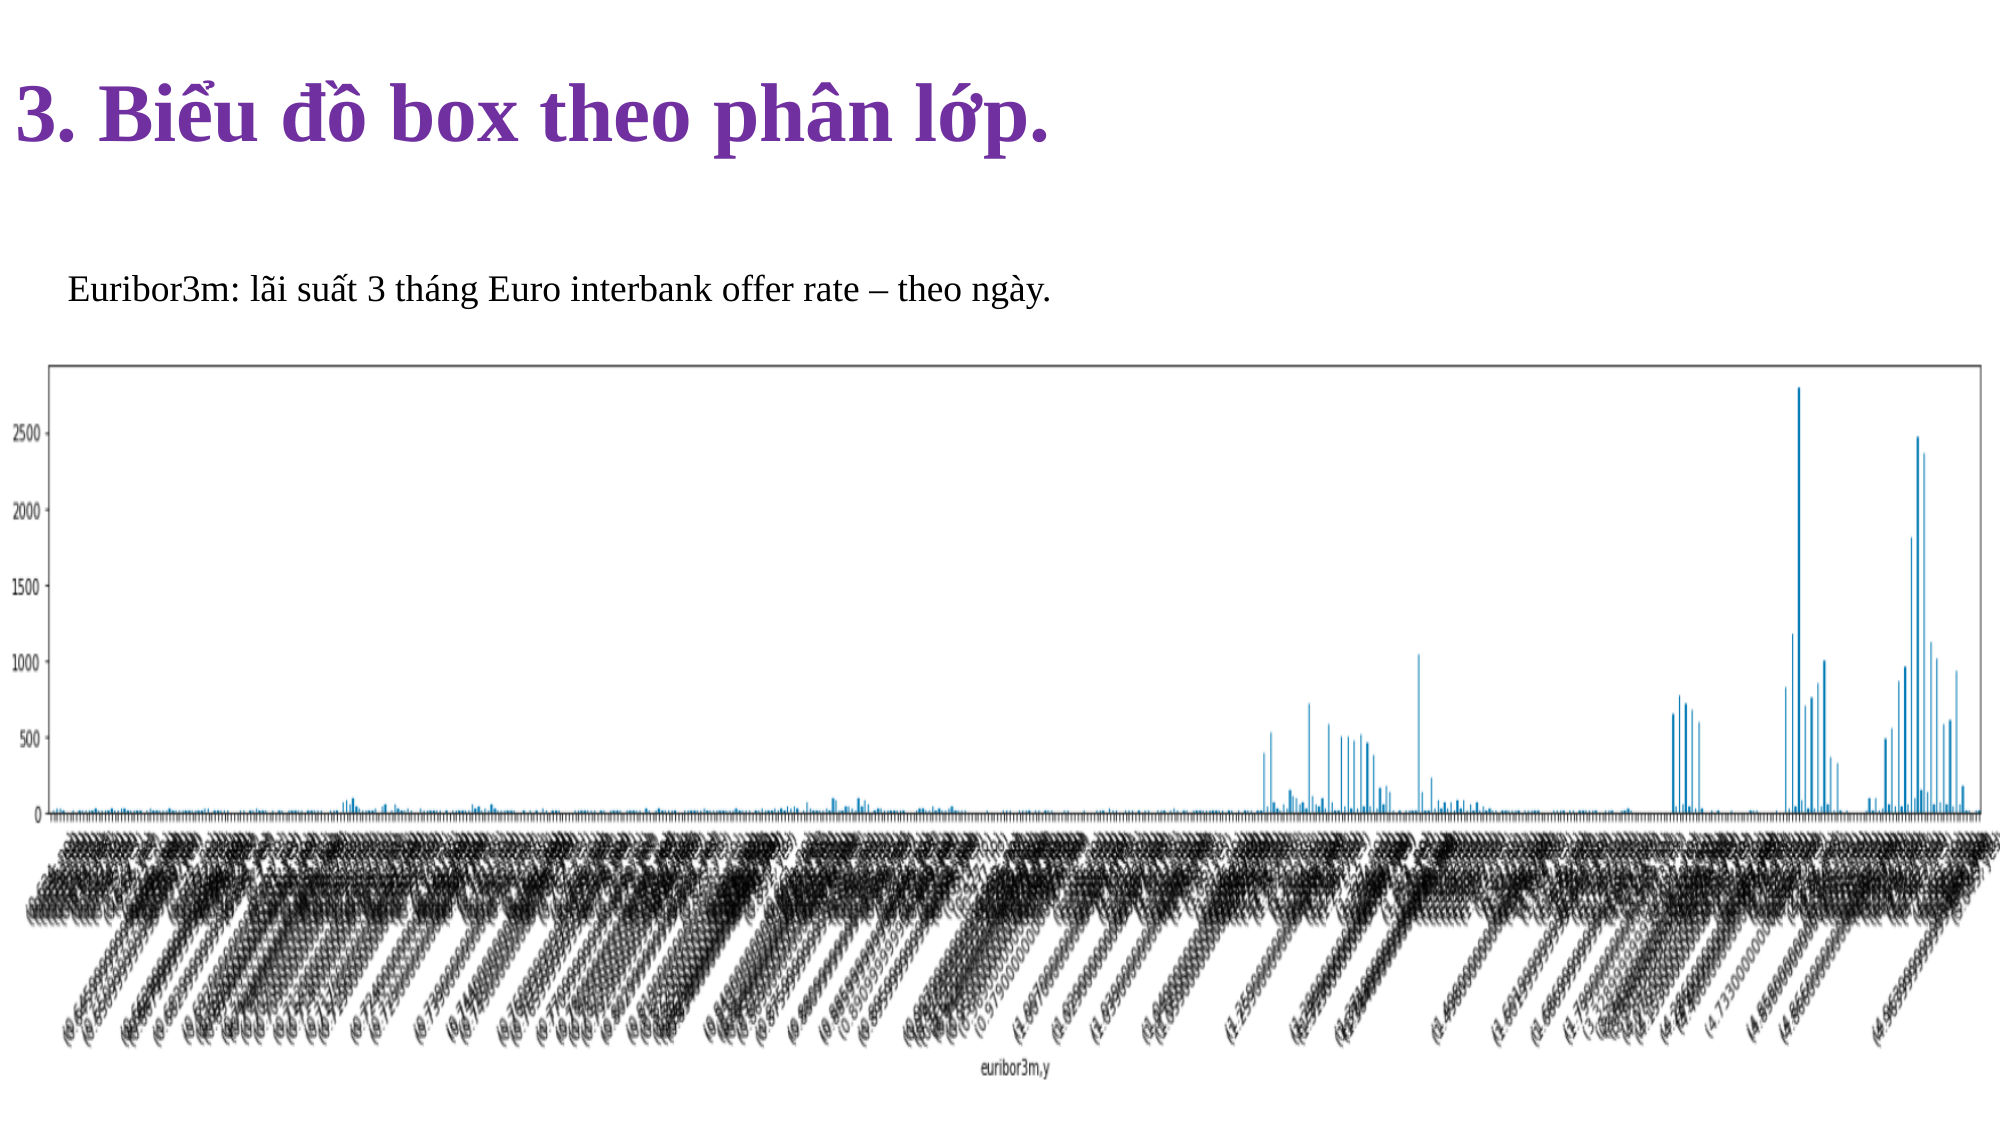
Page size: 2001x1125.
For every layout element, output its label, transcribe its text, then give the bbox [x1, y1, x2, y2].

text_box Euribor3m: lãi suất 3 tháng Euro interbank offer rate – theo ngày. [52, 256, 1068, 316]
picture [0, 343, 2000, 1088]
title 3. Biểu đồ box theo phân lớp. [0, 0, 1642, 230]
